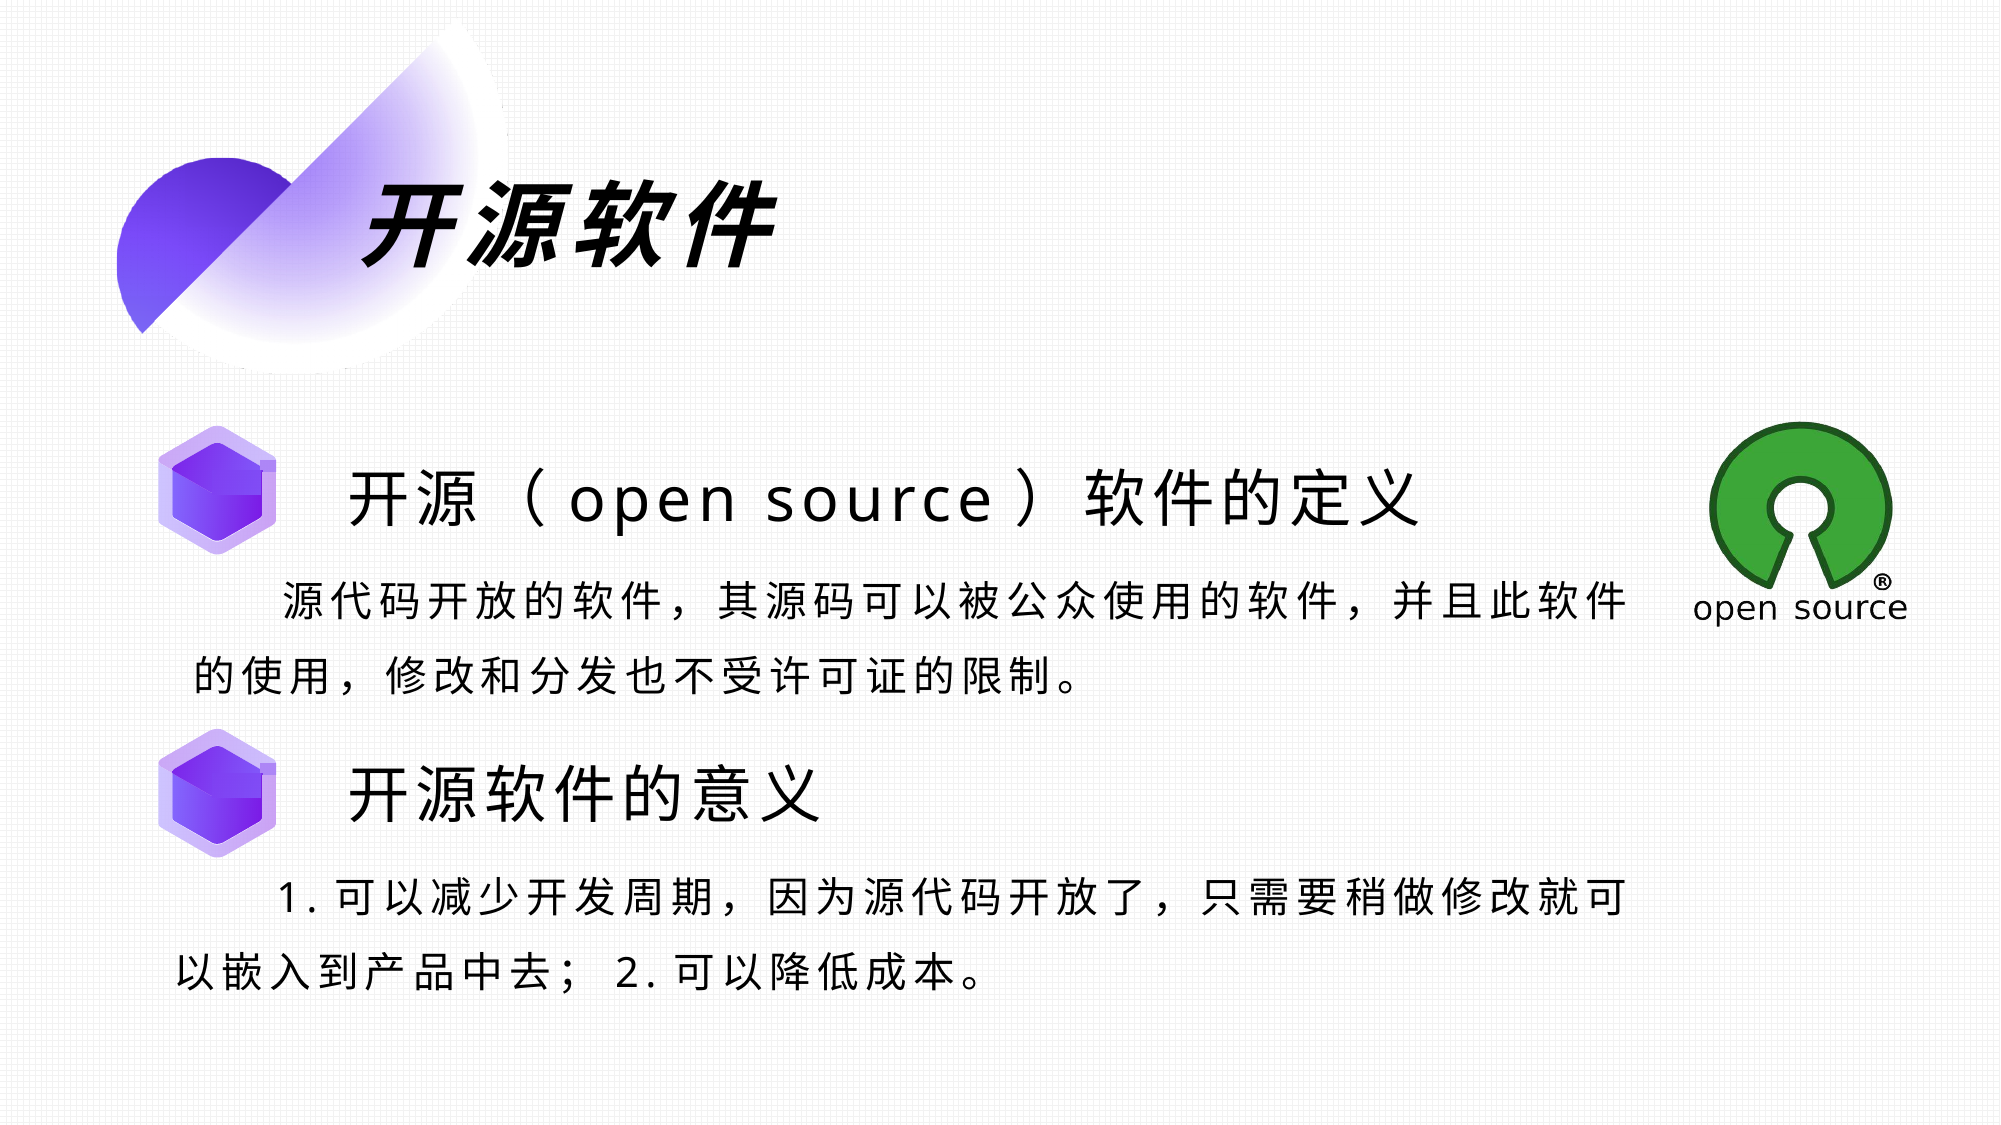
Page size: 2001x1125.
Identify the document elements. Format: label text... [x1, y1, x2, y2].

text_box 开源软件 [508, 158, 1237, 286]
picture [1645, 406, 1959, 637]
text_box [80, 0, 508, 374]
text_box 1.可以减少开发周期，因为源代码开放了，只需要稍做修改就可以嵌入到产品中去；2.可以降低成本。 [158, 838, 1649, 1004]
text_box 开源（open source）软件的定义 [332, 452, 1493, 542]
text_box 源代码开放的软件，其源码可以被公众使用的软件，并且此软件的使用，修改和分发也不受许可证的限制。 [178, 542, 1649, 708]
text_box 开源软件的意义 [332, 747, 1743, 838]
picture [158, 728, 277, 858]
picture [158, 425, 277, 555]
